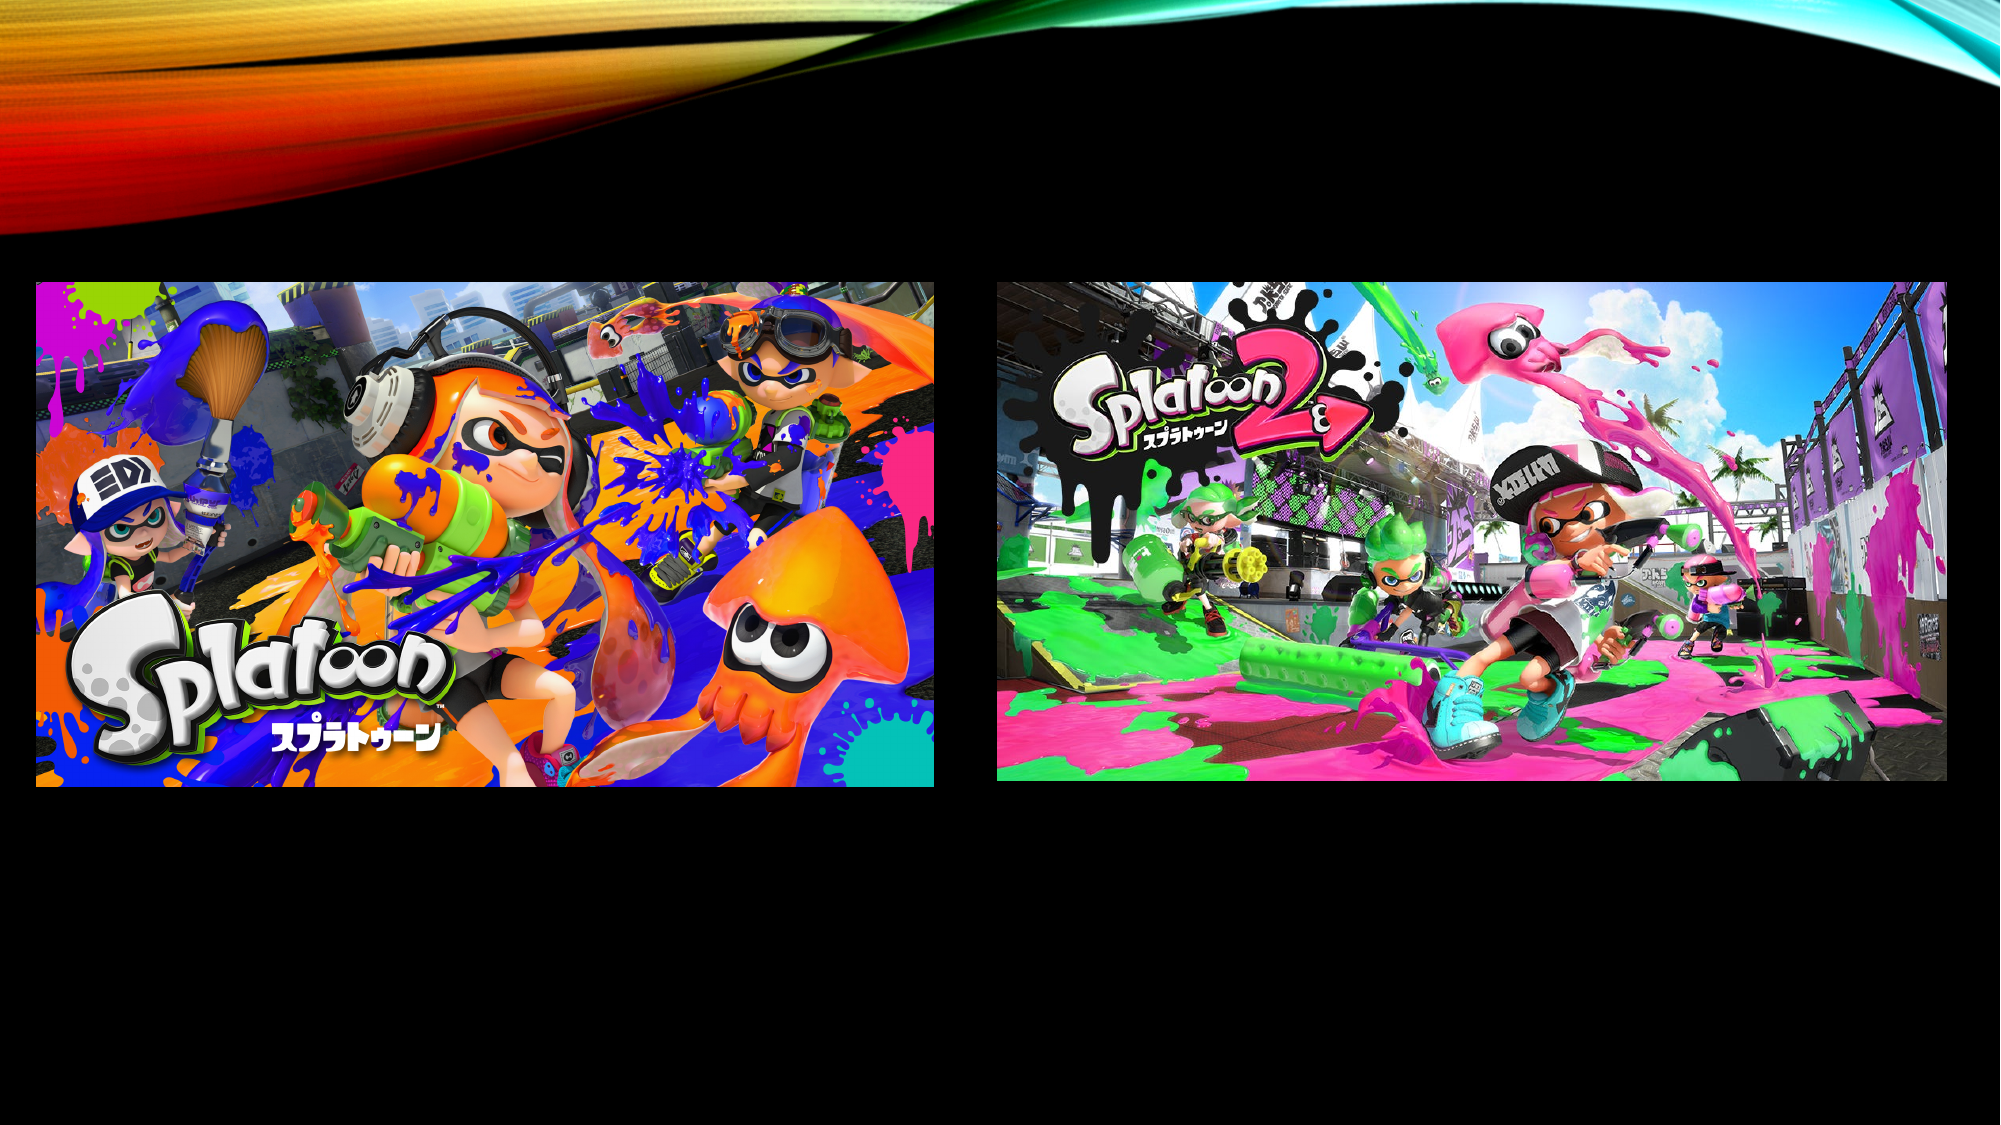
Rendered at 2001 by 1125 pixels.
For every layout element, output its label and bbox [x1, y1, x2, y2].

picture [0, 0, 2000, 237]
picture [996, 281, 1947, 781]
picture [36, 281, 934, 787]
